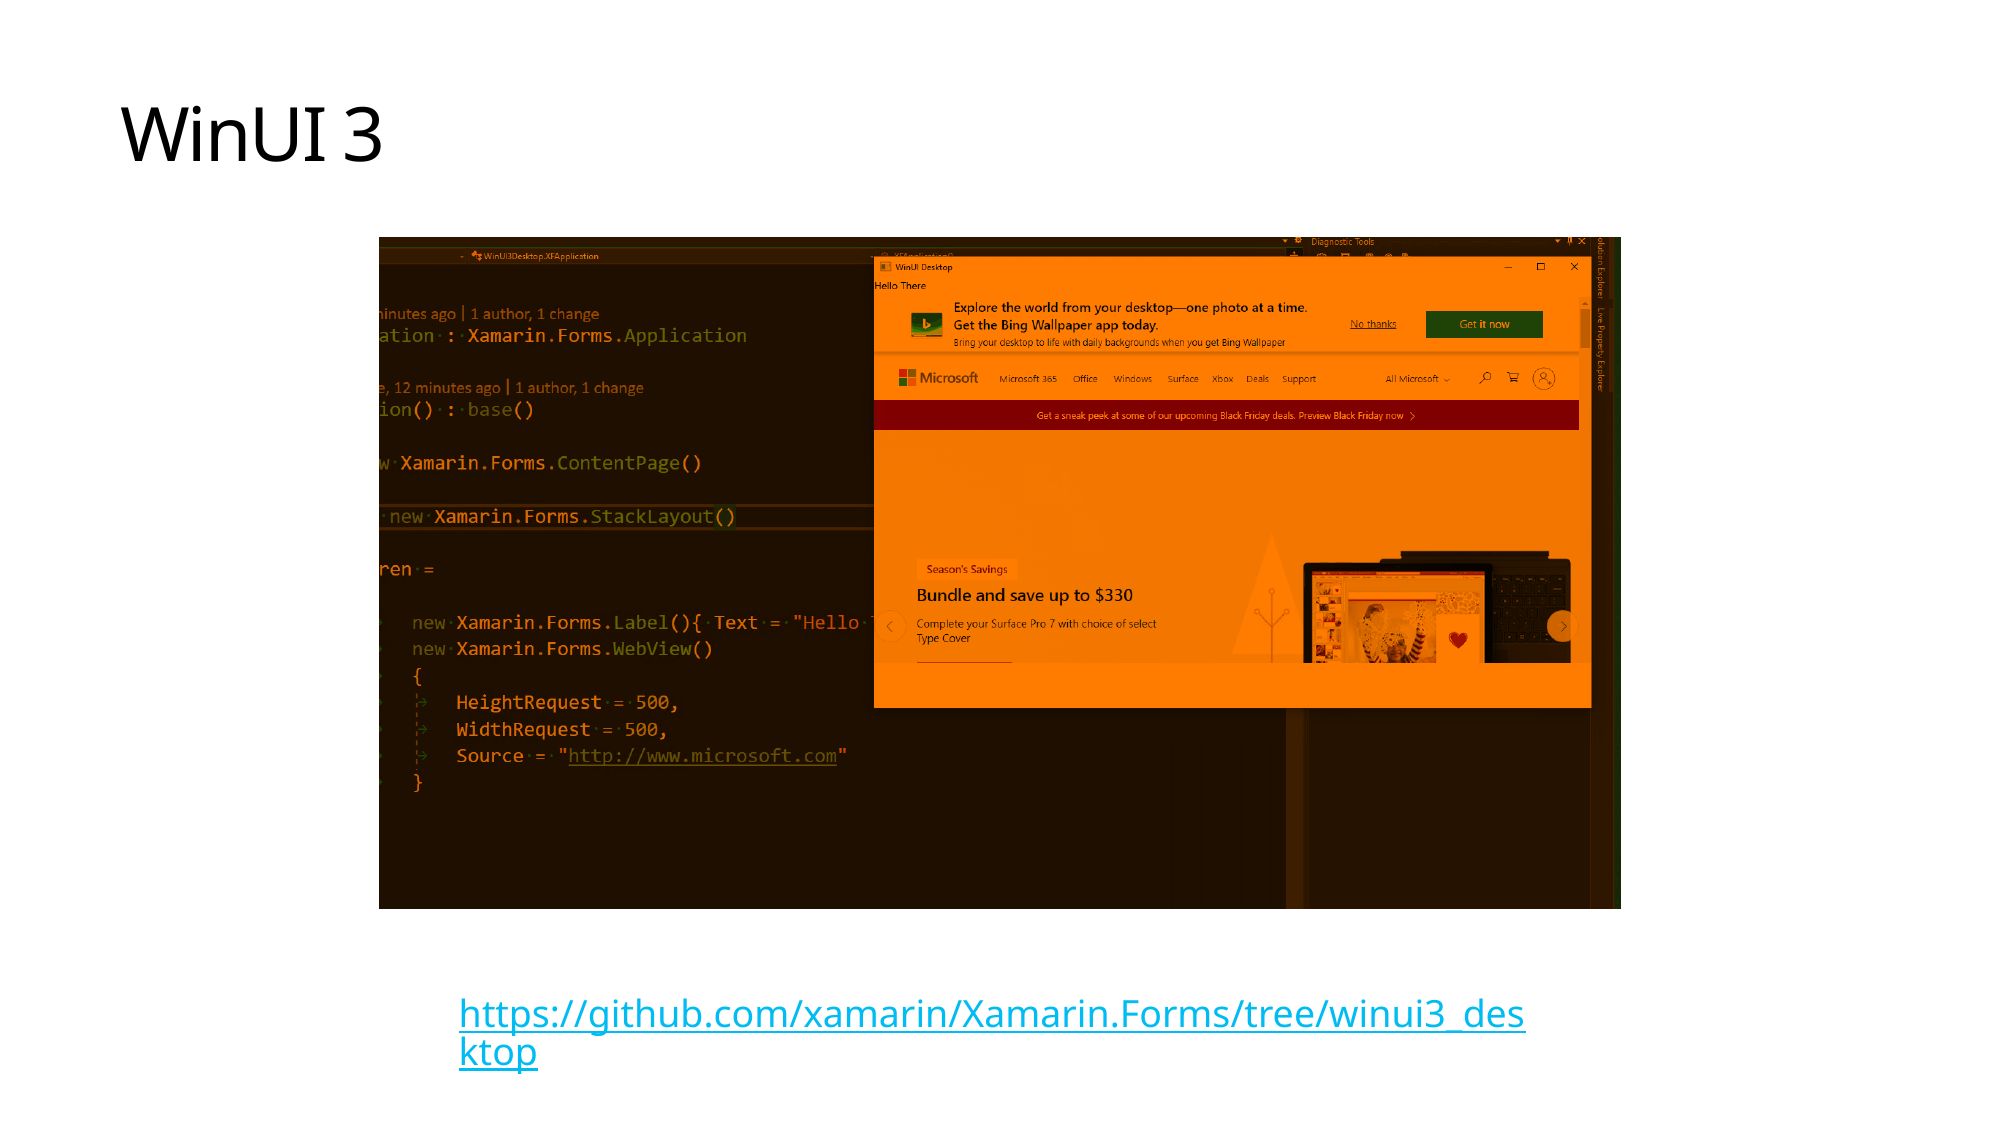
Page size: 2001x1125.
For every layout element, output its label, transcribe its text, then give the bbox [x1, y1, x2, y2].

picture [378, 237, 1622, 910]
title WinUI 3 [96, 81, 1904, 173]
text_box https://github.com/xamarin/Xamarin.Forms/tree/winui3_desktop [443, 982, 1556, 1049]
